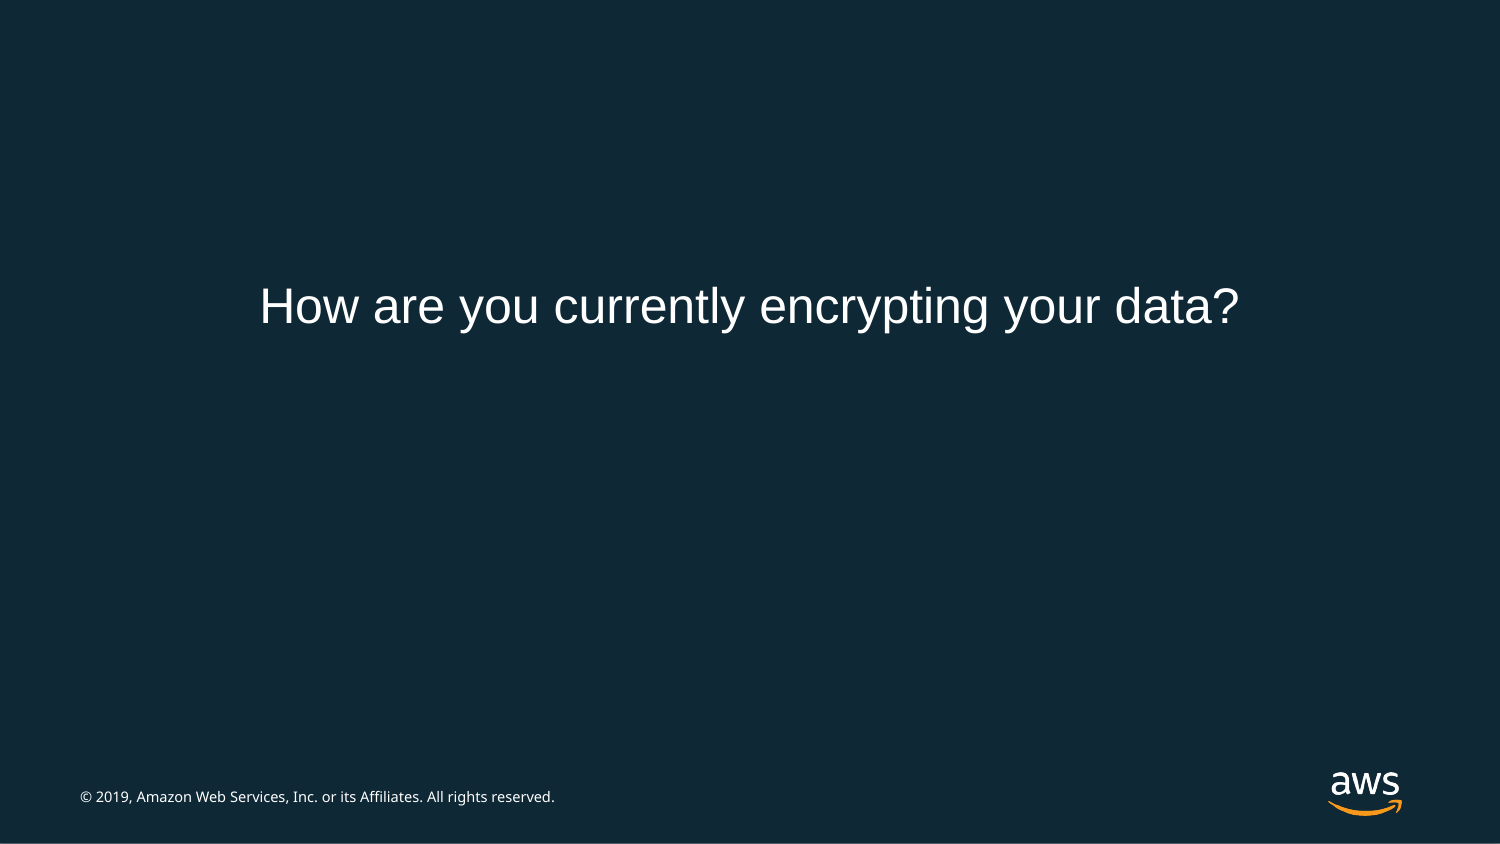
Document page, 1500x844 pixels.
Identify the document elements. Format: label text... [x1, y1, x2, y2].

text_box How are you currently encrypting your data? [235, 265, 1264, 341]
picture [1328, 772, 1402, 816]
